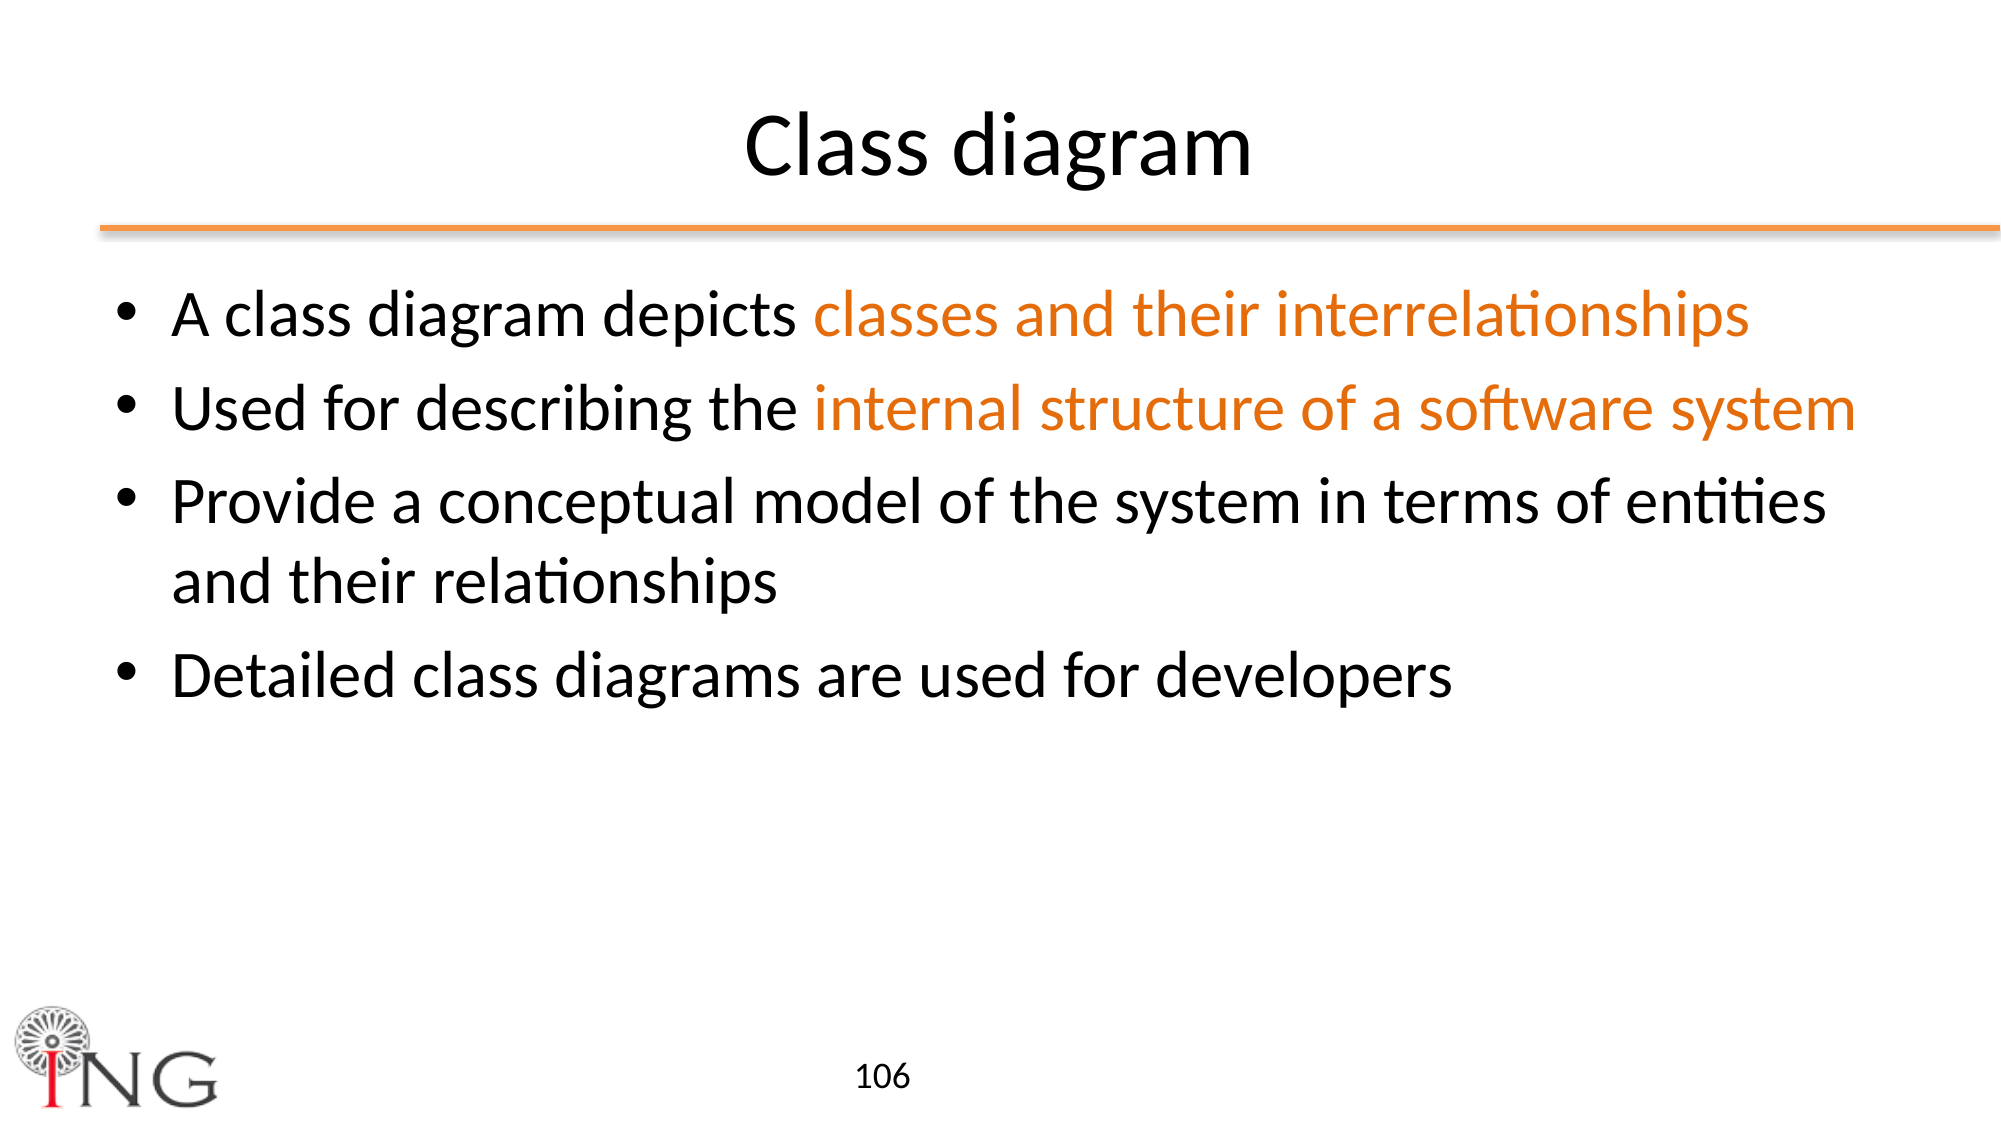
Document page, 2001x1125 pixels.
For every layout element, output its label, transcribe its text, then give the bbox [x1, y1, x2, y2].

list A class diagram depicts classes and their interrelationships Used for describing the internal structure of a software system Provide a conceptual model of the system in terms of entities and their relationships Detailed class diagrams are used for developers [99, 262, 1900, 1005]
title Class diagram [99, 45, 1900, 233]
picture [0, 987, 244, 1125]
slide_number 106 [839, 1043, 1900, 1104]
